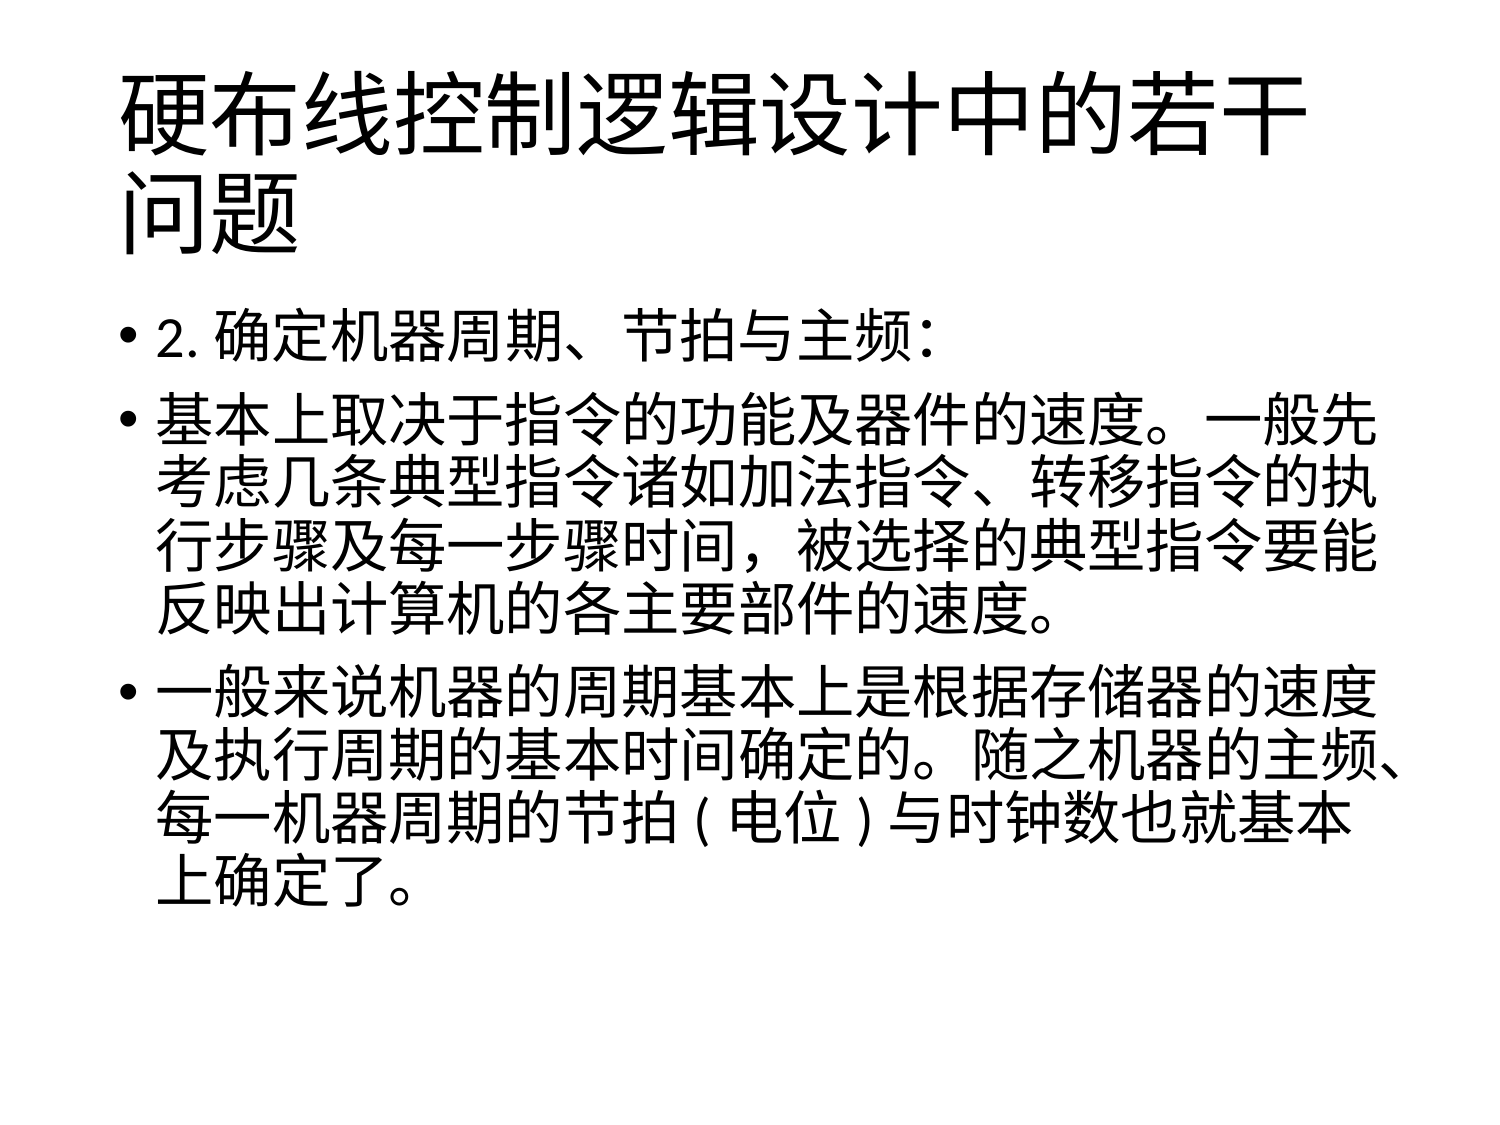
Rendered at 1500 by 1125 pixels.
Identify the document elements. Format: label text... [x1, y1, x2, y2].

title 硬布线控制逻辑设计中的若干问题 [103, 59, 1397, 278]
list 2.确定机器周期、节拍与主频： 基本上取决于指令的功能及器件的速度。一般先考虑几条典型指令诸如加法指令、转移指令的执行步骤及每一步骤时间，被选择的典型指令要能反映出计算机的各主要部件的速度。 一般来说机器的周期基本上是根据存储器的速度及执行周期的基本时间确定的。随之机器的主频、每一机器周期的节拍(电位)与时钟数也就基本上确定了。 [103, 299, 1397, 1014]
